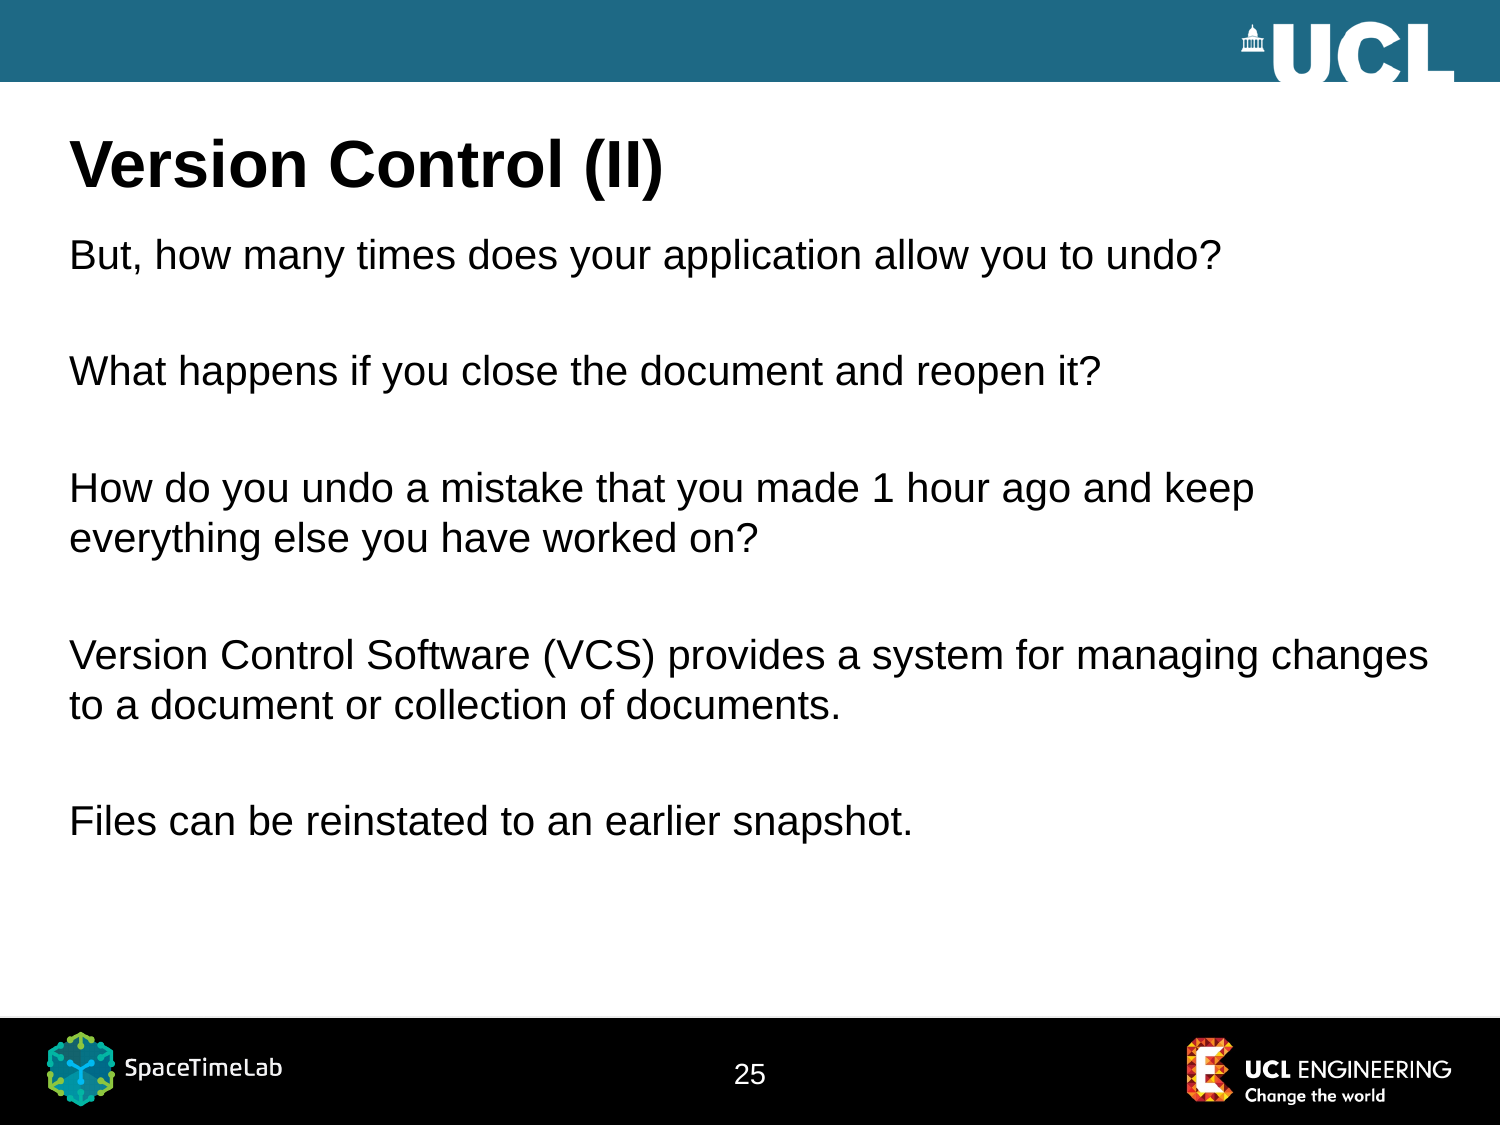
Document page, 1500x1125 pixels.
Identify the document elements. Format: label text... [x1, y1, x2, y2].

title Version Control (II) [54, 113, 1447, 197]
picture [0, 990, 1500, 1125]
footer 25 [496, 1042, 1004, 1103]
list But, how many times does your application allow you to undo? What happens if you close the document and reopen it? How do you undo a mistake that you made 1 hour ago and keep everything else you have worked on? Version Control Software (VCS) provides a system for managing changes to a document or collection of documents. Files can be reinstated to an earlier snapshot. [54, 219, 1447, 988]
